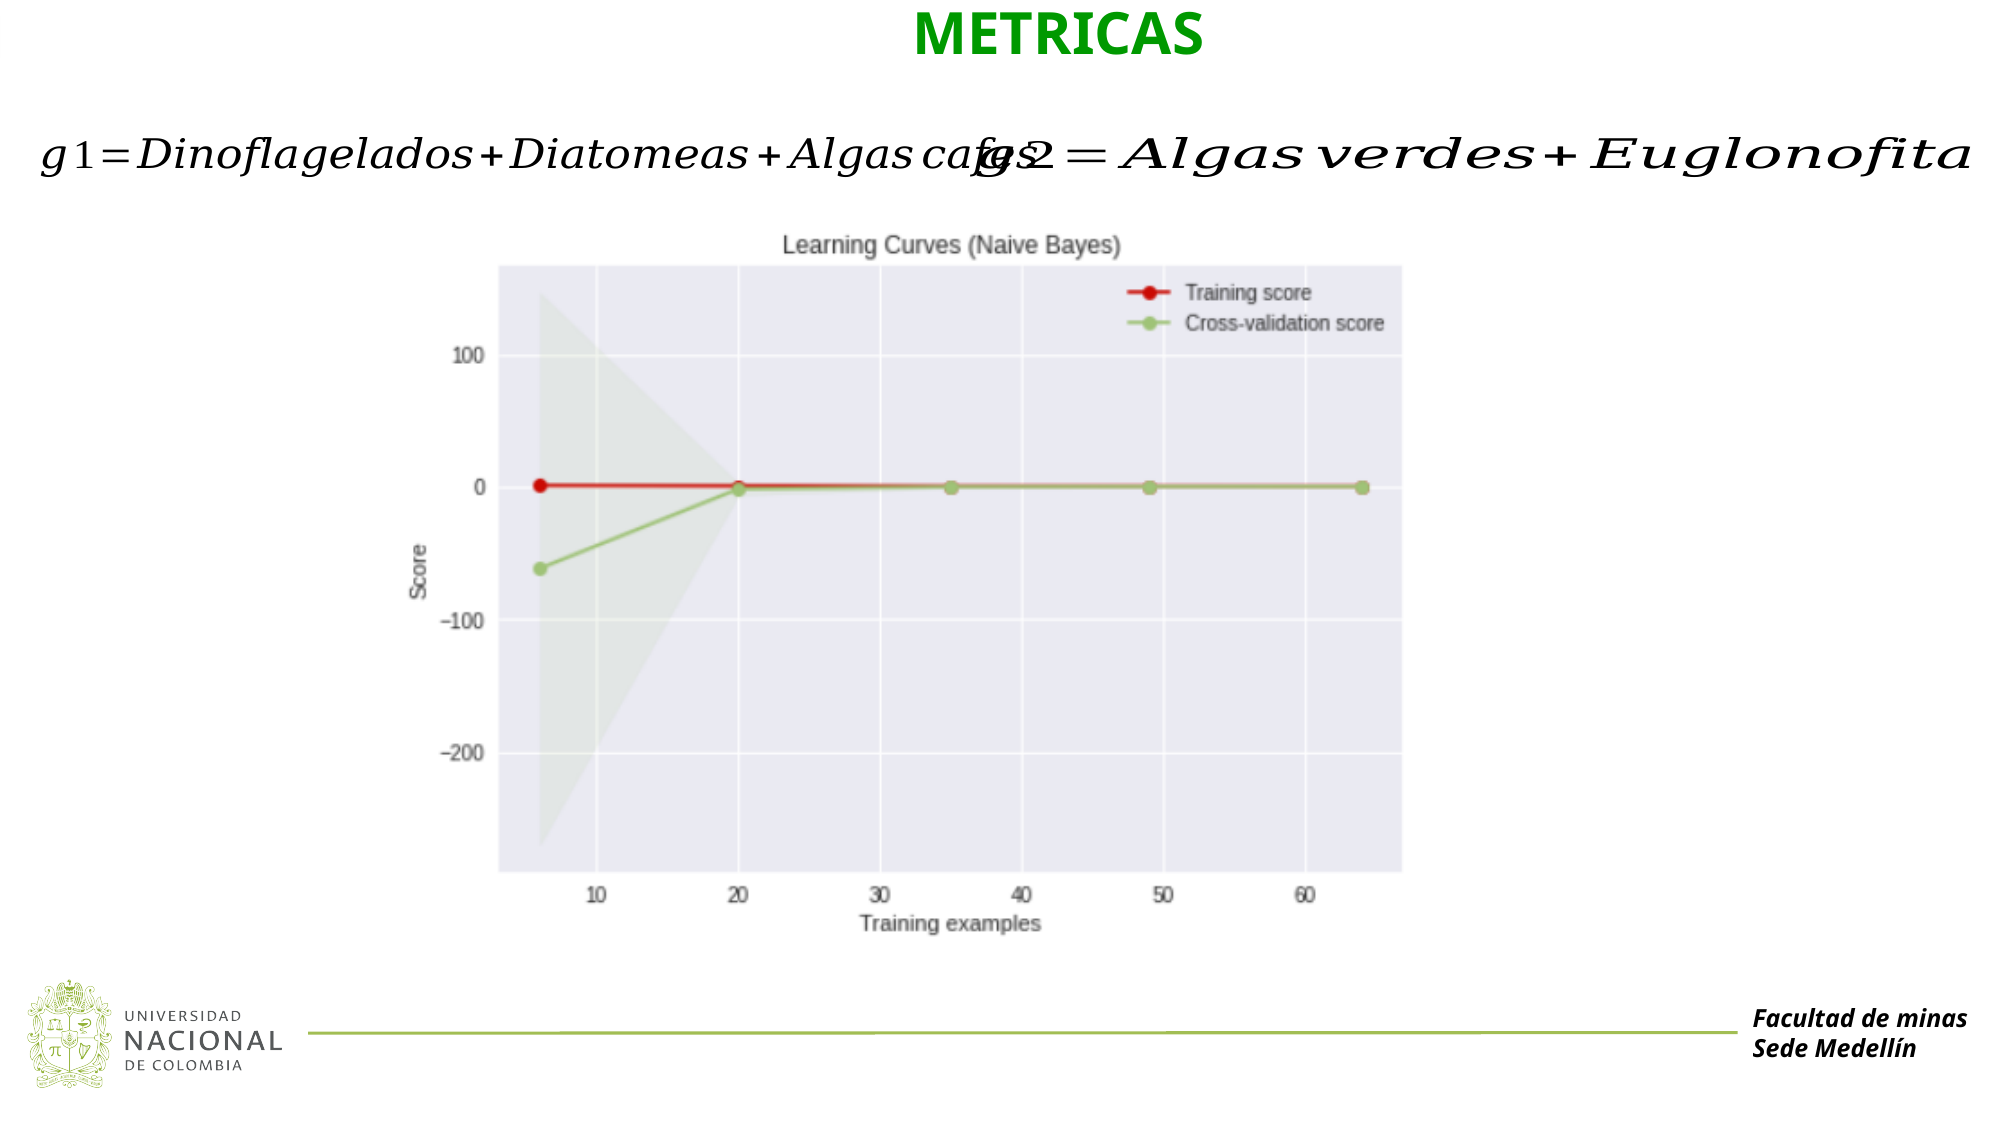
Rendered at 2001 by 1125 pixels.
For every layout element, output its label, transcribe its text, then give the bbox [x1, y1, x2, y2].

picture [385, 216, 1413, 946]
picture [0, 952, 309, 1115]
text_box Facultad de minas Sede Medellín [1737, 995, 1983, 1070]
text_box METRICAS [897, 0, 1219, 74]
